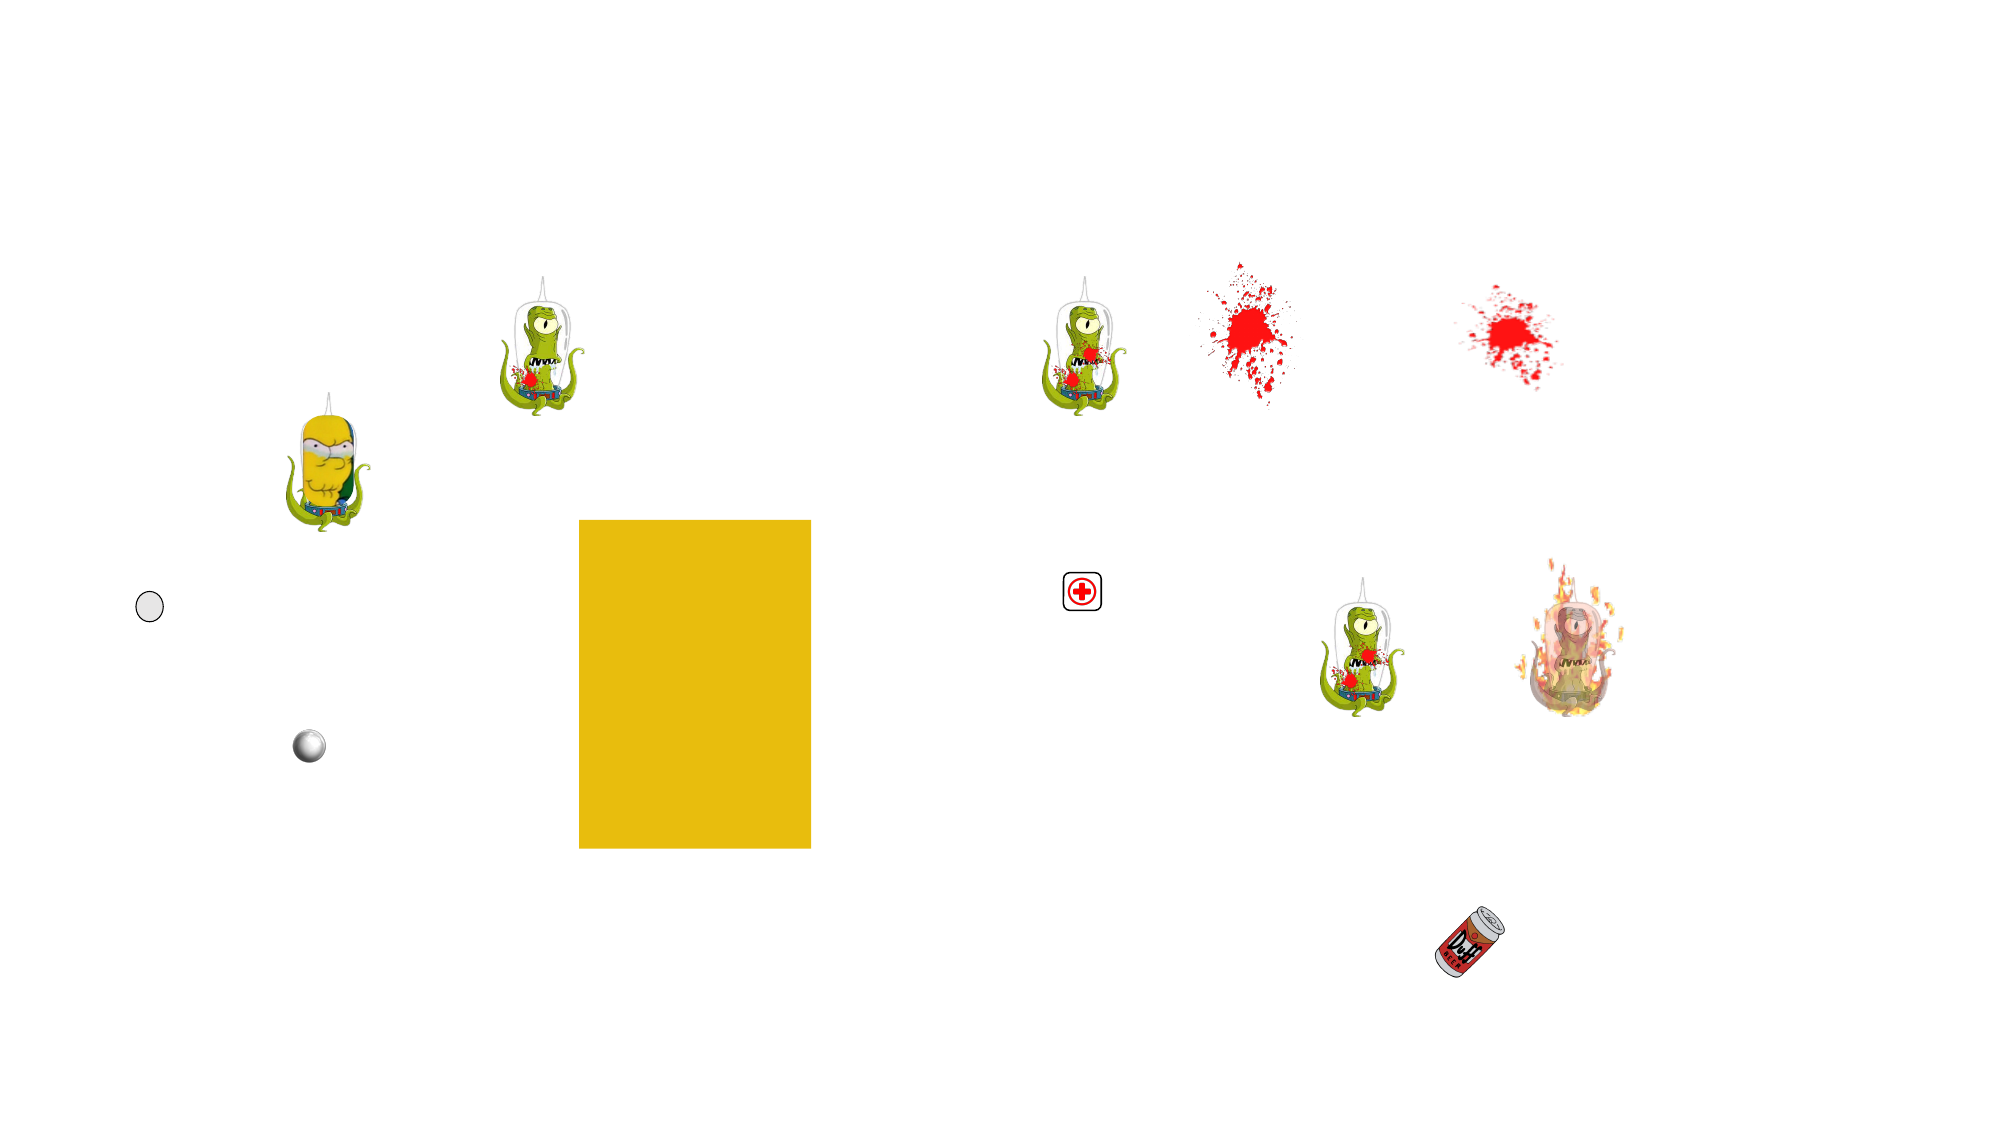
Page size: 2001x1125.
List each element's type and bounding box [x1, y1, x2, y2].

text_box [1063, 572, 1102, 611]
text_box [134, 590, 165, 623]
text_box [286, 392, 371, 532]
picture [1042, 276, 1127, 416]
picture [1426, 276, 1600, 396]
picture [1430, 903, 1508, 982]
text_box [1518, 560, 1622, 717]
text_box [500, 276, 585, 416]
text_box [1320, 577, 1405, 717]
picture [1171, 254, 1331, 411]
picture [292, 728, 328, 764]
text_box [578, 519, 812, 850]
